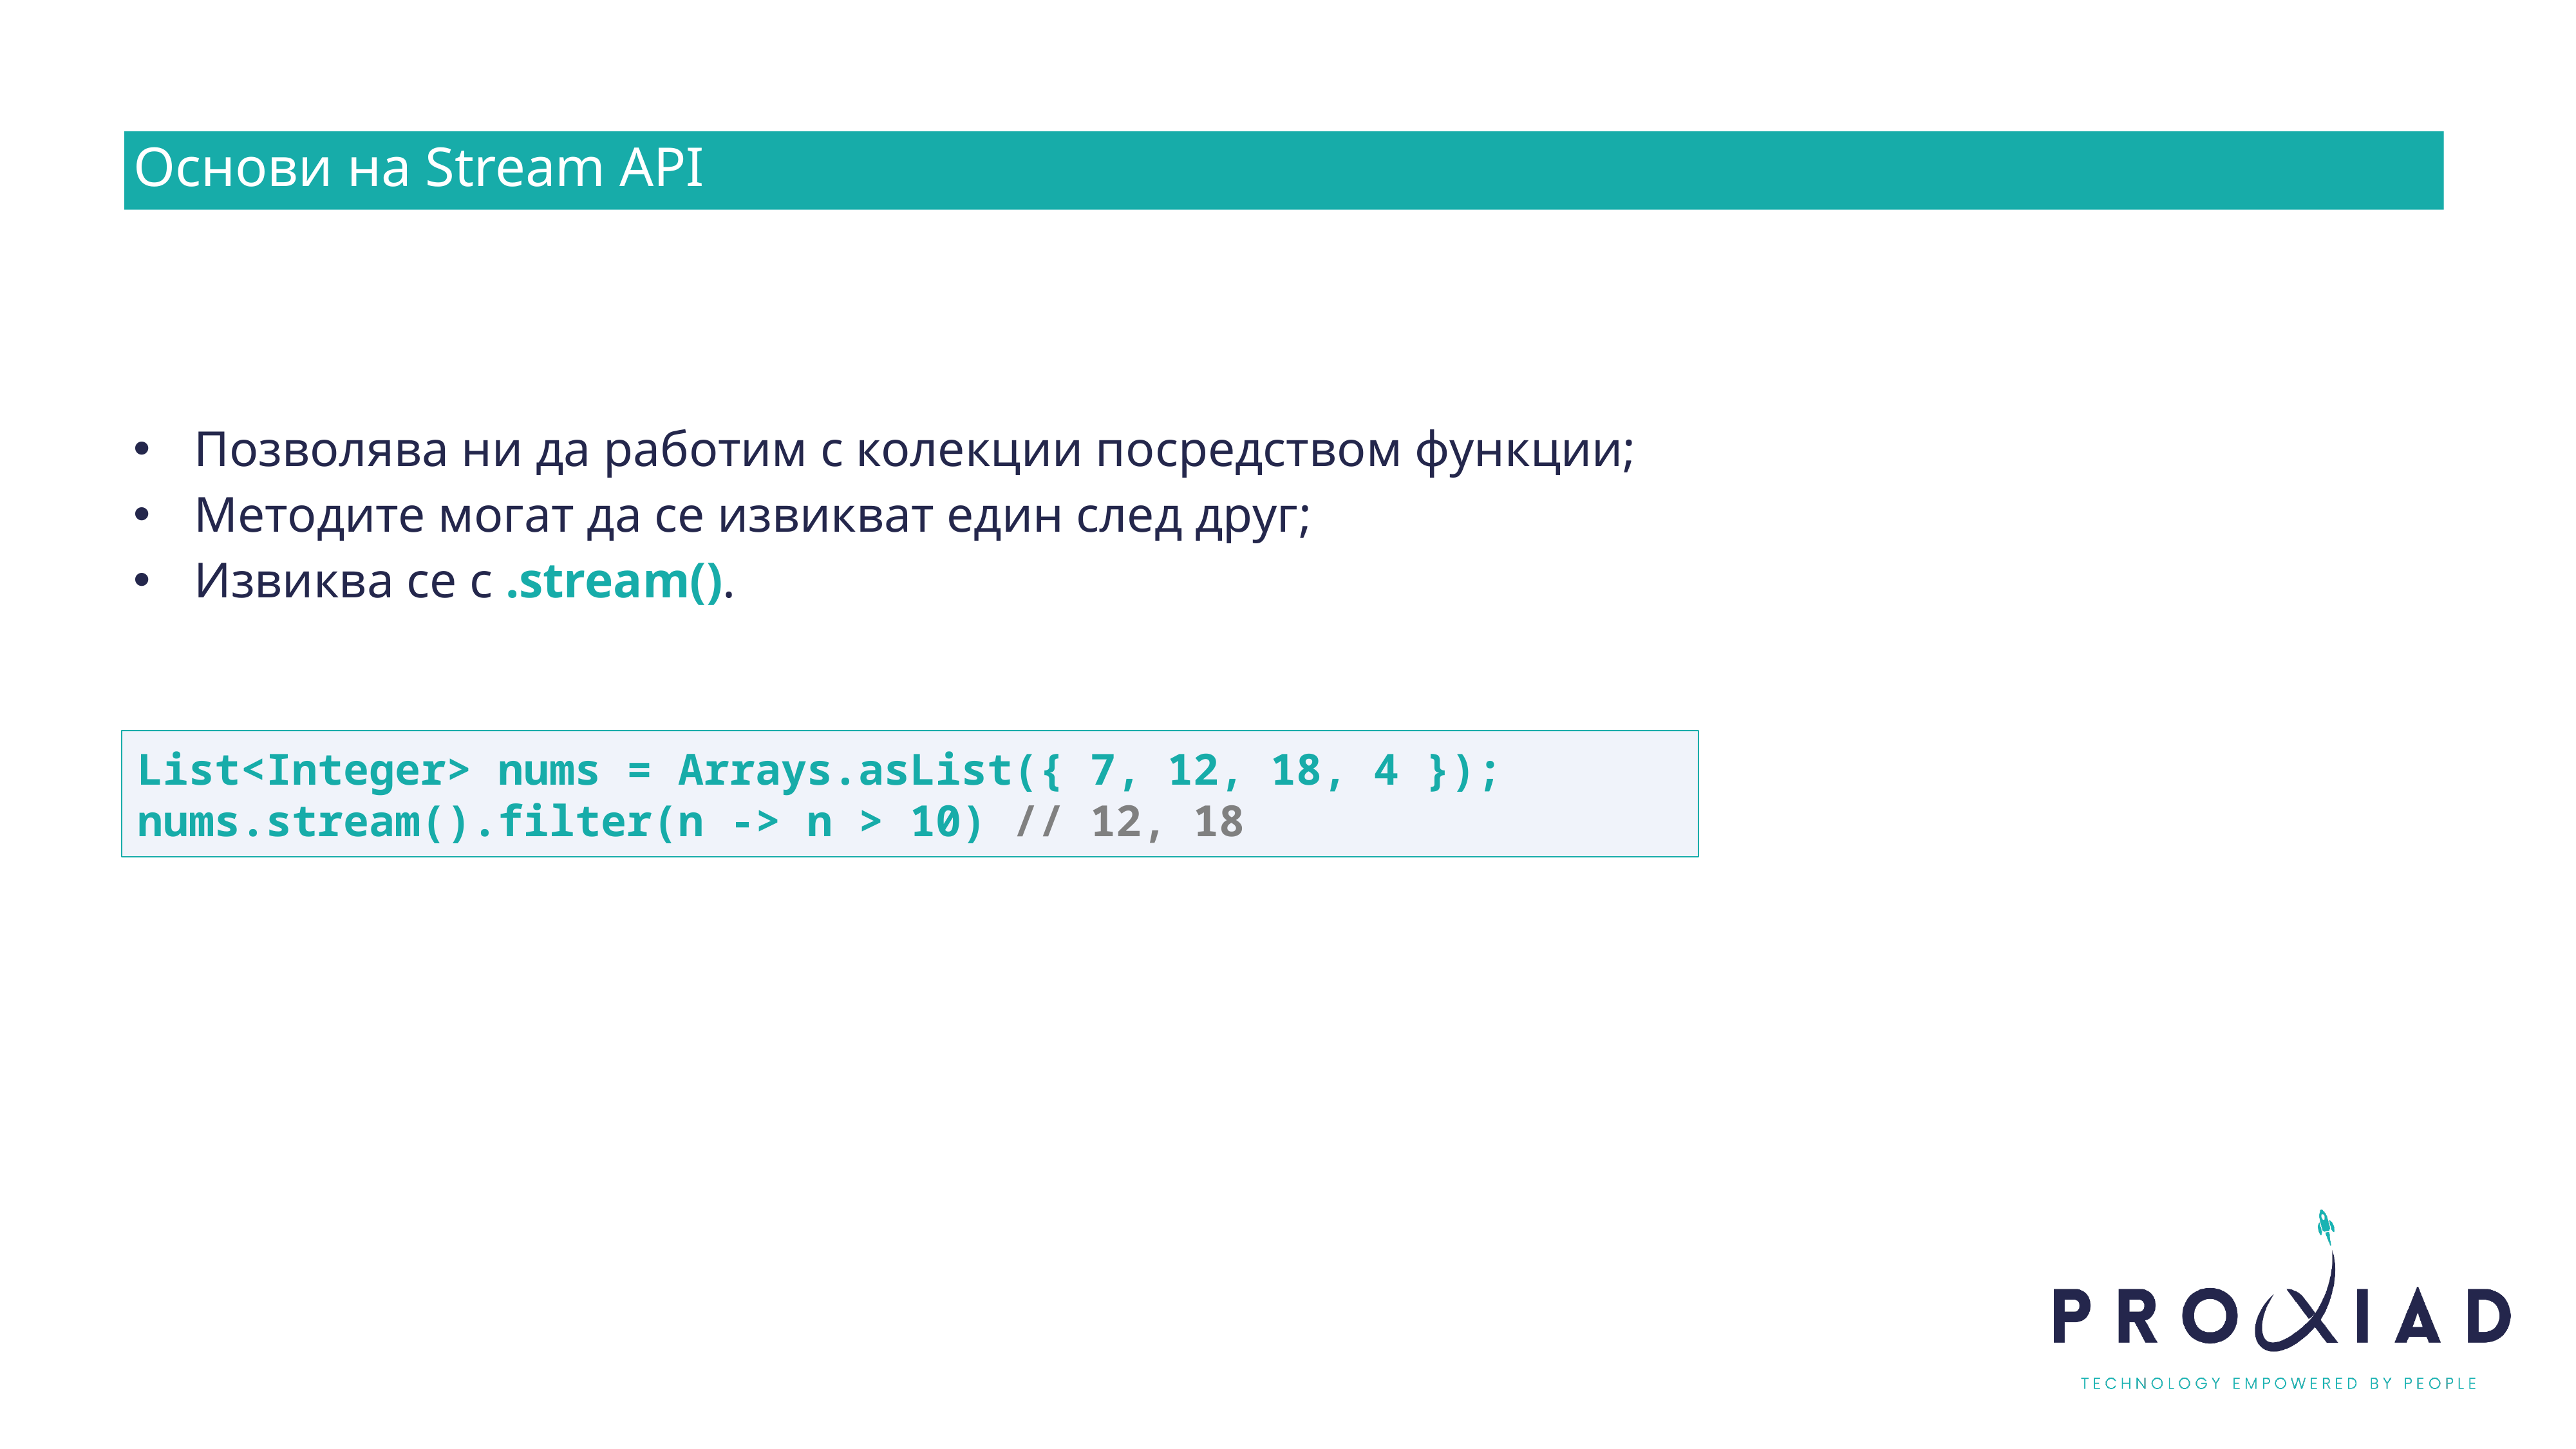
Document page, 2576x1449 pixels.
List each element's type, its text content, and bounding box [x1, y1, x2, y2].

picture [1988, 1149, 2576, 1449]
text_box List<Integer> nums = Arrays.asList({ 7, 12, 18, 4 }); nums.stream().filter(n -> n > 10) // 12, 18 [122, 731, 1698, 857]
text_box Позволява ни да работим с колекции посредством функции; Методите могат да се извикват един след друг; Извиква се с .stream(). [124, 420, 2217, 731]
text_box Основи на Stream API [124, 131, 2444, 207]
